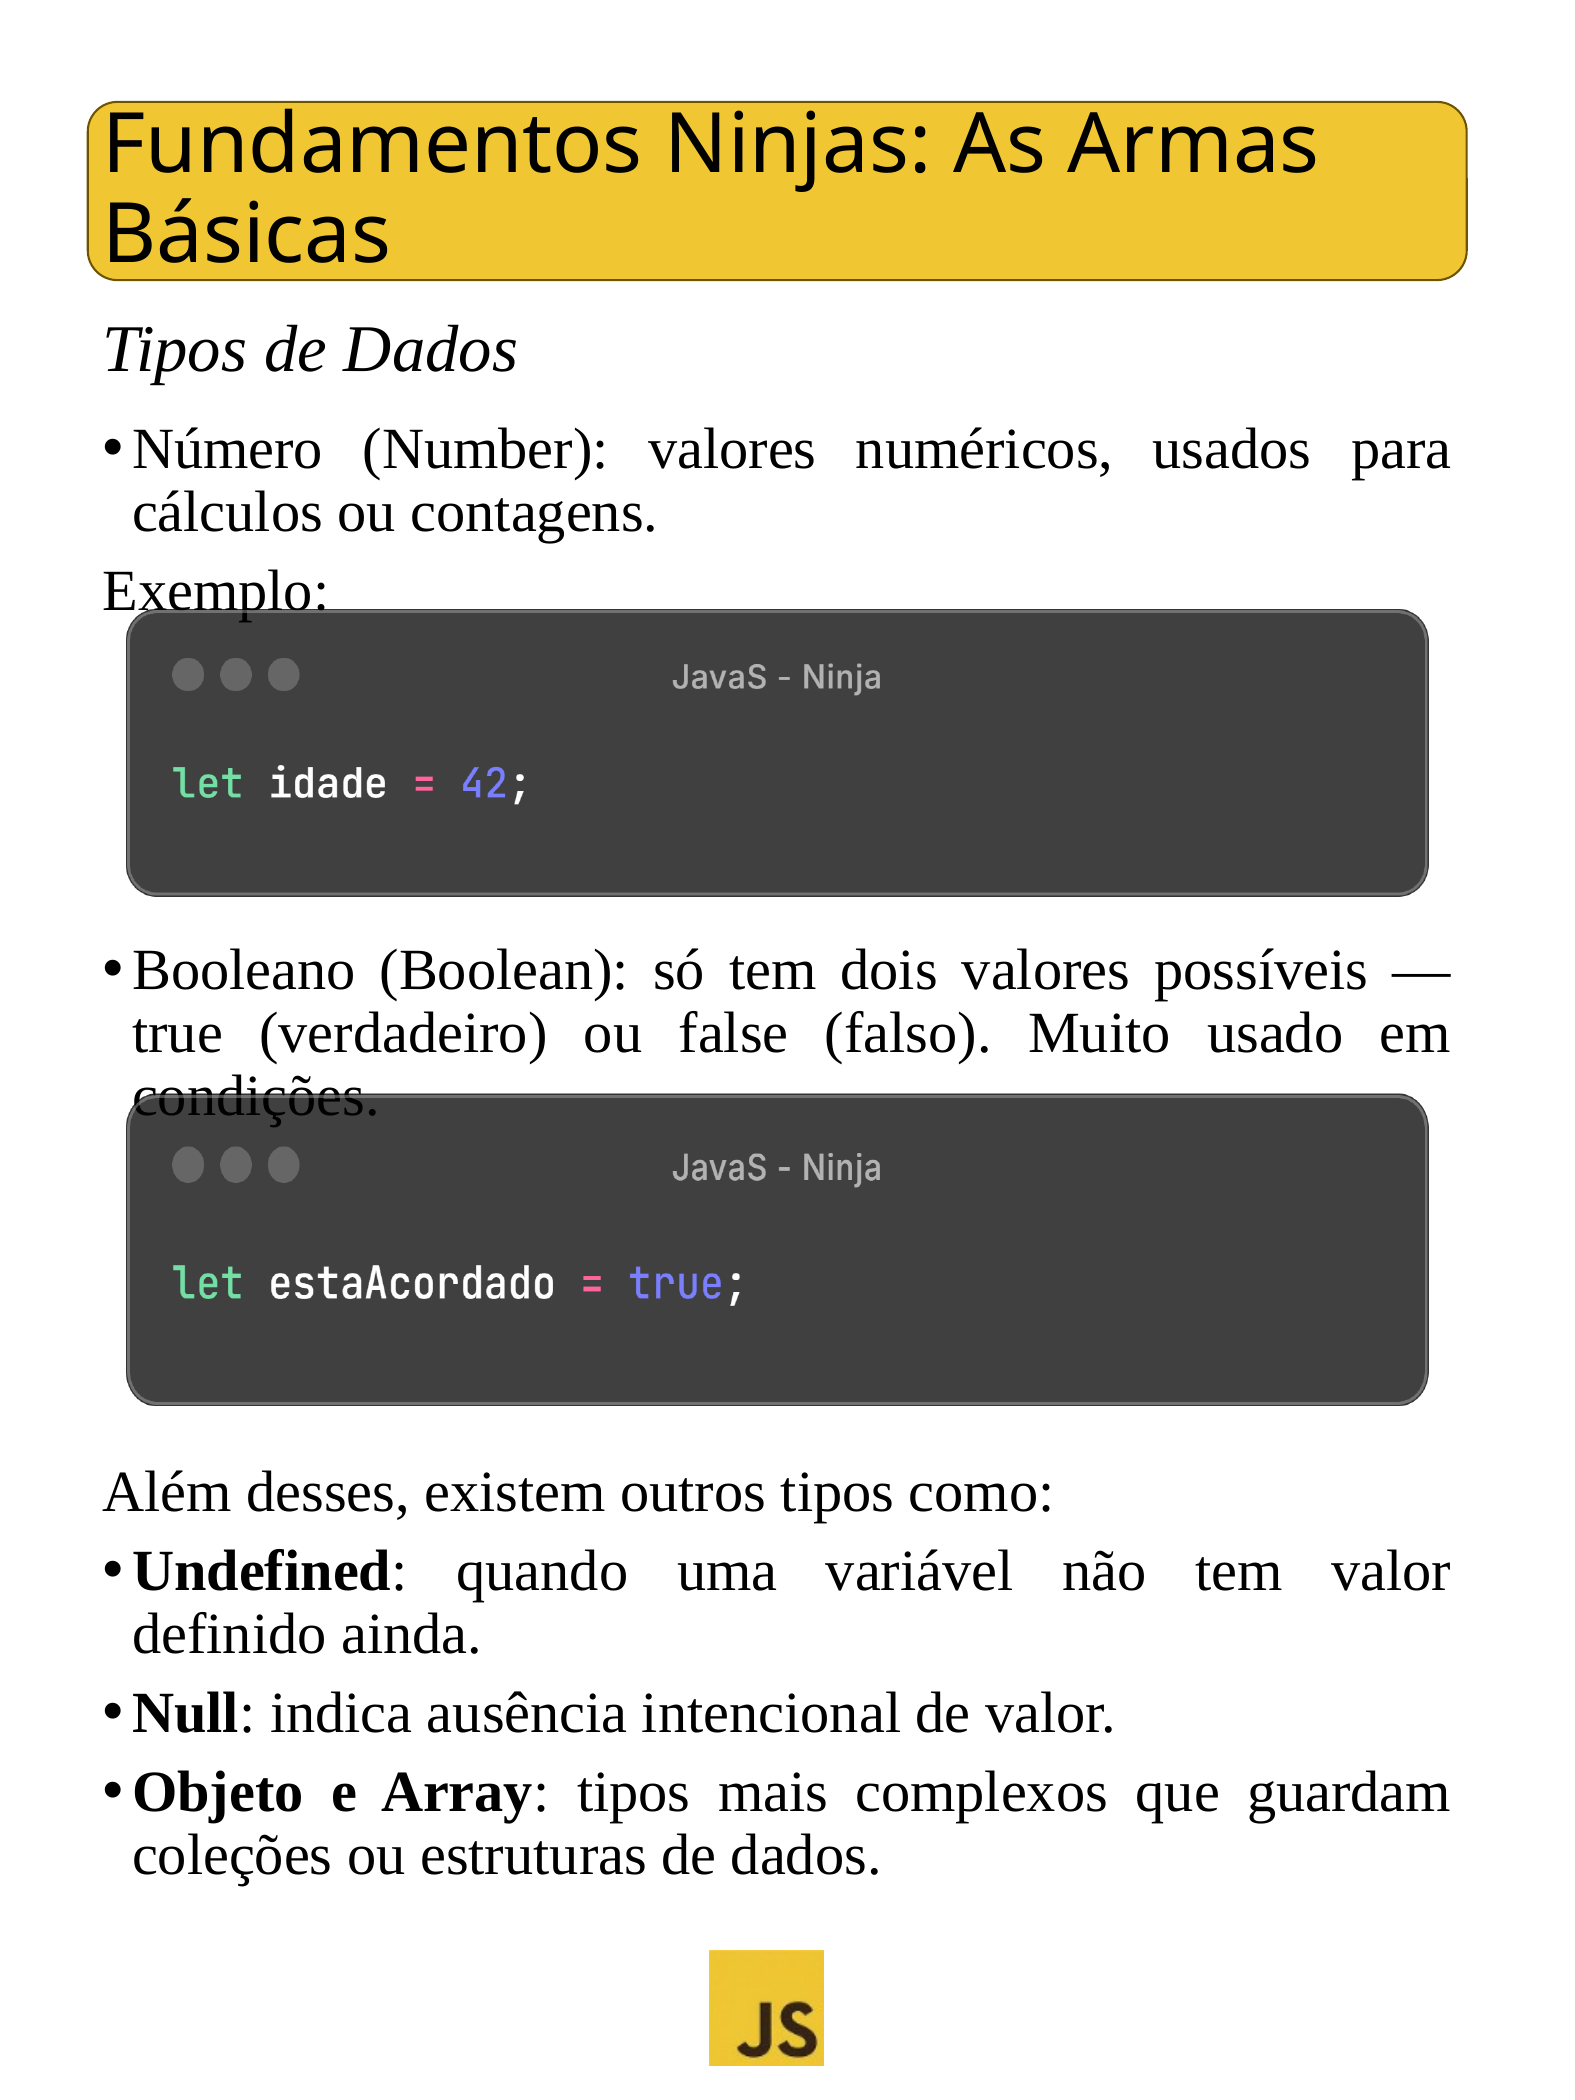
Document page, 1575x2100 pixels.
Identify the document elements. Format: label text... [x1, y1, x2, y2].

title Fundamentos Ninjas: As Armas Básicas [87, 101, 1467, 281]
picture [87, 568, 1467, 937]
text_box Tipos de Dados [87, 297, 1447, 393]
list Número (Number): valores numéricos, usados para cálculos ou contagens. Exemplo: Booleano (Boolean): só tem dois valores possíveis — true (verdadeiro) ou false (falso). Muito usado em condições. Além desses, existem outros tipos como: Undefined: quando uma variável não tem valor definido ainda. Null: indica ausência intencional de valor. Objeto e Array: tipos mais complexos que guardam coleções ou estruturas de dados. [87, 1450, 1467, 1933]
list Número (Number): valores numéricos, usados para cálculos ou contagens. Exemplo: Booleano (Boolean): só tem dois valores possíveis — true (verdadeiro) ou false (falso). Muito usado em condições. Além desses, existem outros tipos como: Undefined: quando uma variável não tem valor definido ainda. Null: indica ausência intencional de valor. Objeto e Array: tipos mais complexos que guardam coleções ou estruturas de dados. [87, 937, 1467, 1049]
list Número (Number): valores numéricos, usados para cálculos ou contagens. Exemplo: Booleano (Boolean): só tem dois valores possíveis — true (verdadeiro) ou false (falso). Muito usado em condições. Além desses, existem outros tipos como: Undefined: quando uma variável não tem valor definido ainda. Null: indica ausência intencional de valor. Objeto e Array: tipos mais complexos que guardam coleções ou estruturas de dados. [87, 410, 1467, 568]
picture [709, 1950, 824, 2066]
picture [87, 1049, 1467, 1450]
